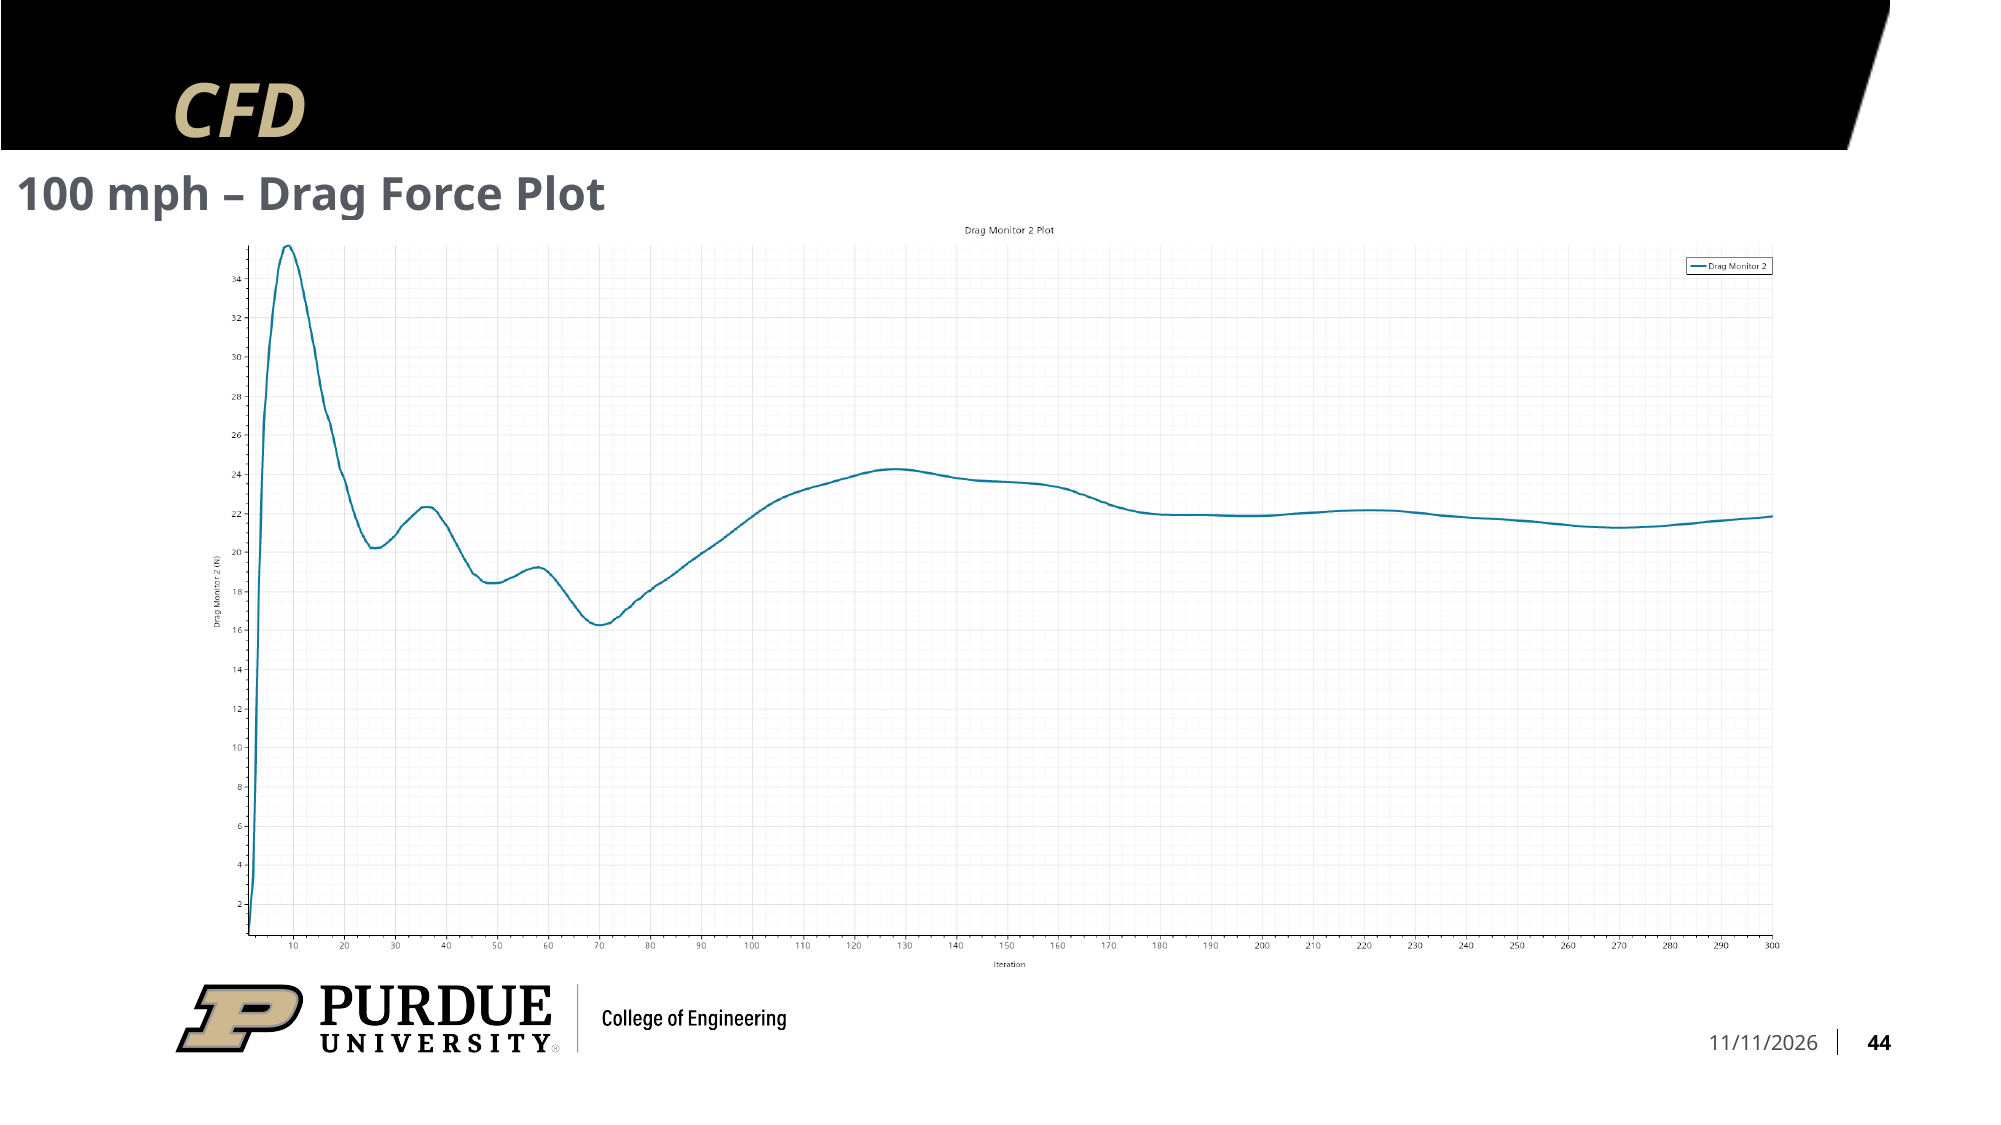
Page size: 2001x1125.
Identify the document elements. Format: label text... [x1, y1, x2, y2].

subtitle 100 mph – Drag Force Plot [15, 164, 1212, 221]
slide_number 44 [1839, 1013, 1920, 1074]
picture [209, 220, 1791, 975]
title CFD [168, 70, 1689, 160]
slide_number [1648, 1017, 1834, 1071]
picture [175, 981, 890, 1057]
